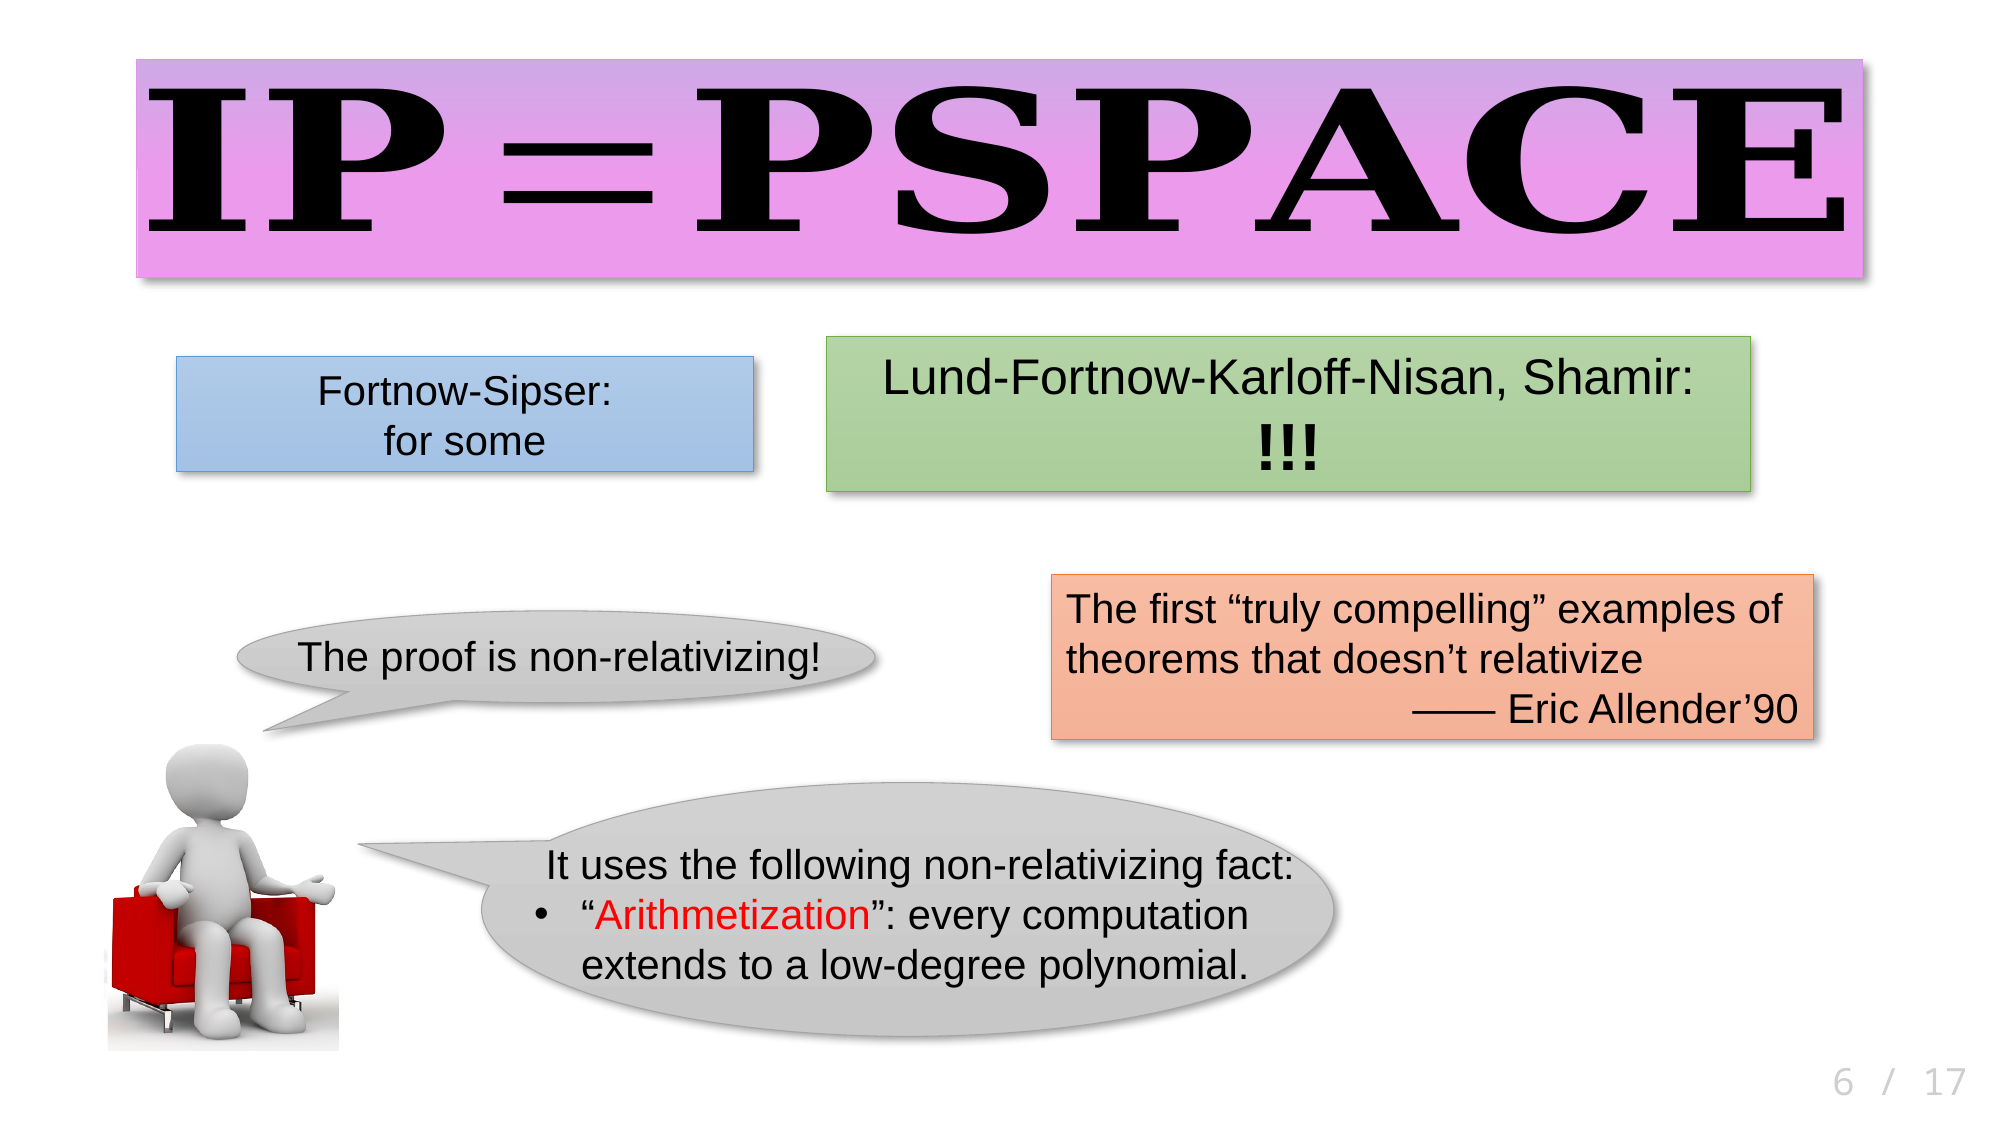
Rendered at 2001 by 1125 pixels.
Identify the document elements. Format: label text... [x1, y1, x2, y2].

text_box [481, 782, 1351, 1037]
picture [104, 742, 339, 1051]
text_box The first “truly compelling” examples of theorems that doesn’t relativize —— Eric Allender’90 [1051, 574, 1814, 740]
text_box 6 / 17 [1794, 1050, 2000, 1110]
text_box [237, 610, 876, 703]
